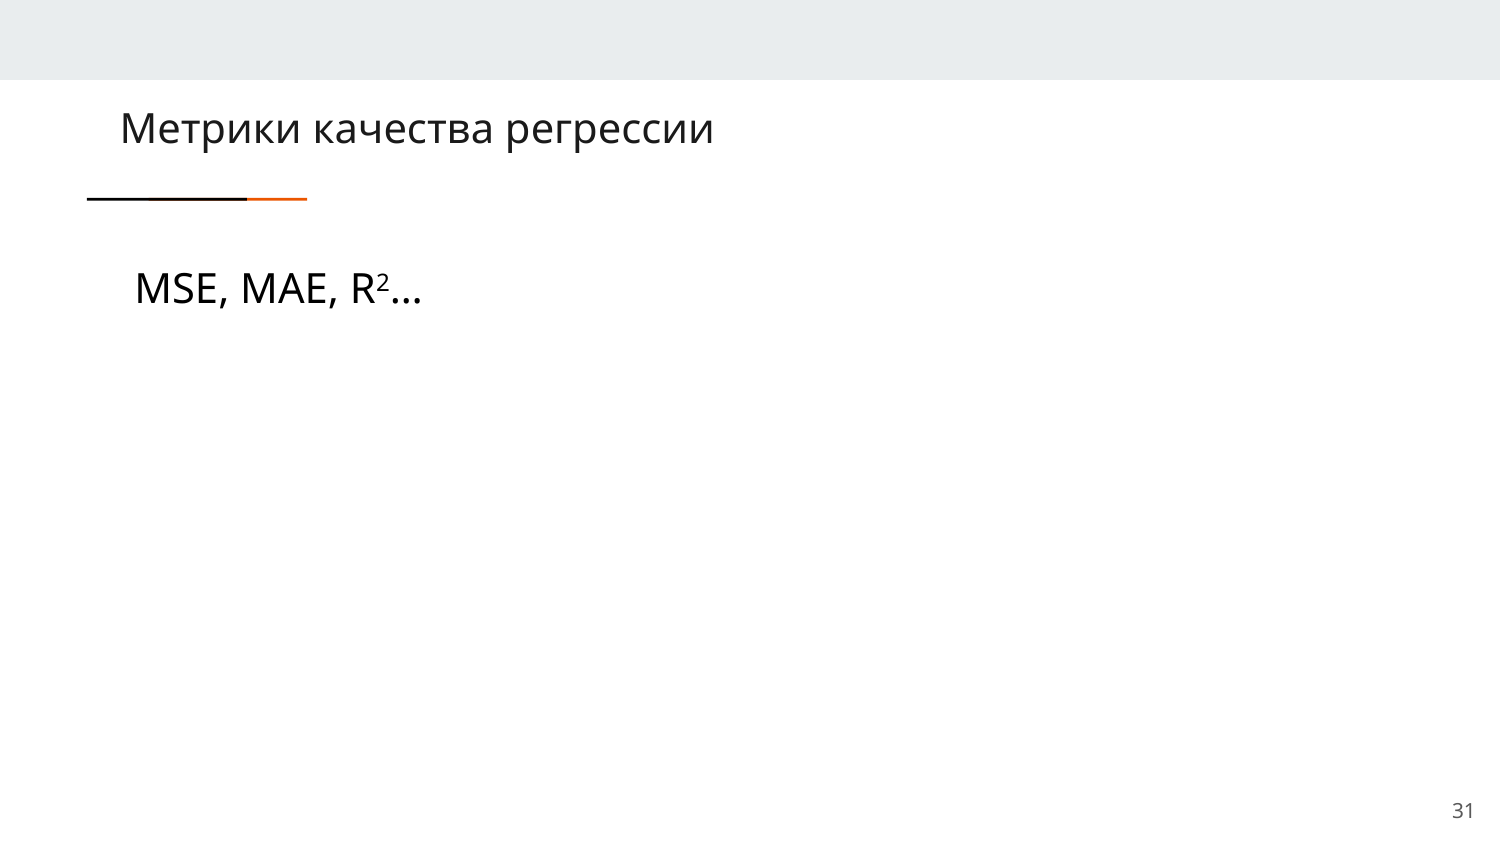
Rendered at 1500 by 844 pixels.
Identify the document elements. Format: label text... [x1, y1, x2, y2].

title Метрики качества регрессии [119, 86, 841, 175]
text_box MSE, MAE, R2… [119, 247, 538, 328]
slide_number <number> [1400, 779, 1491, 844]
